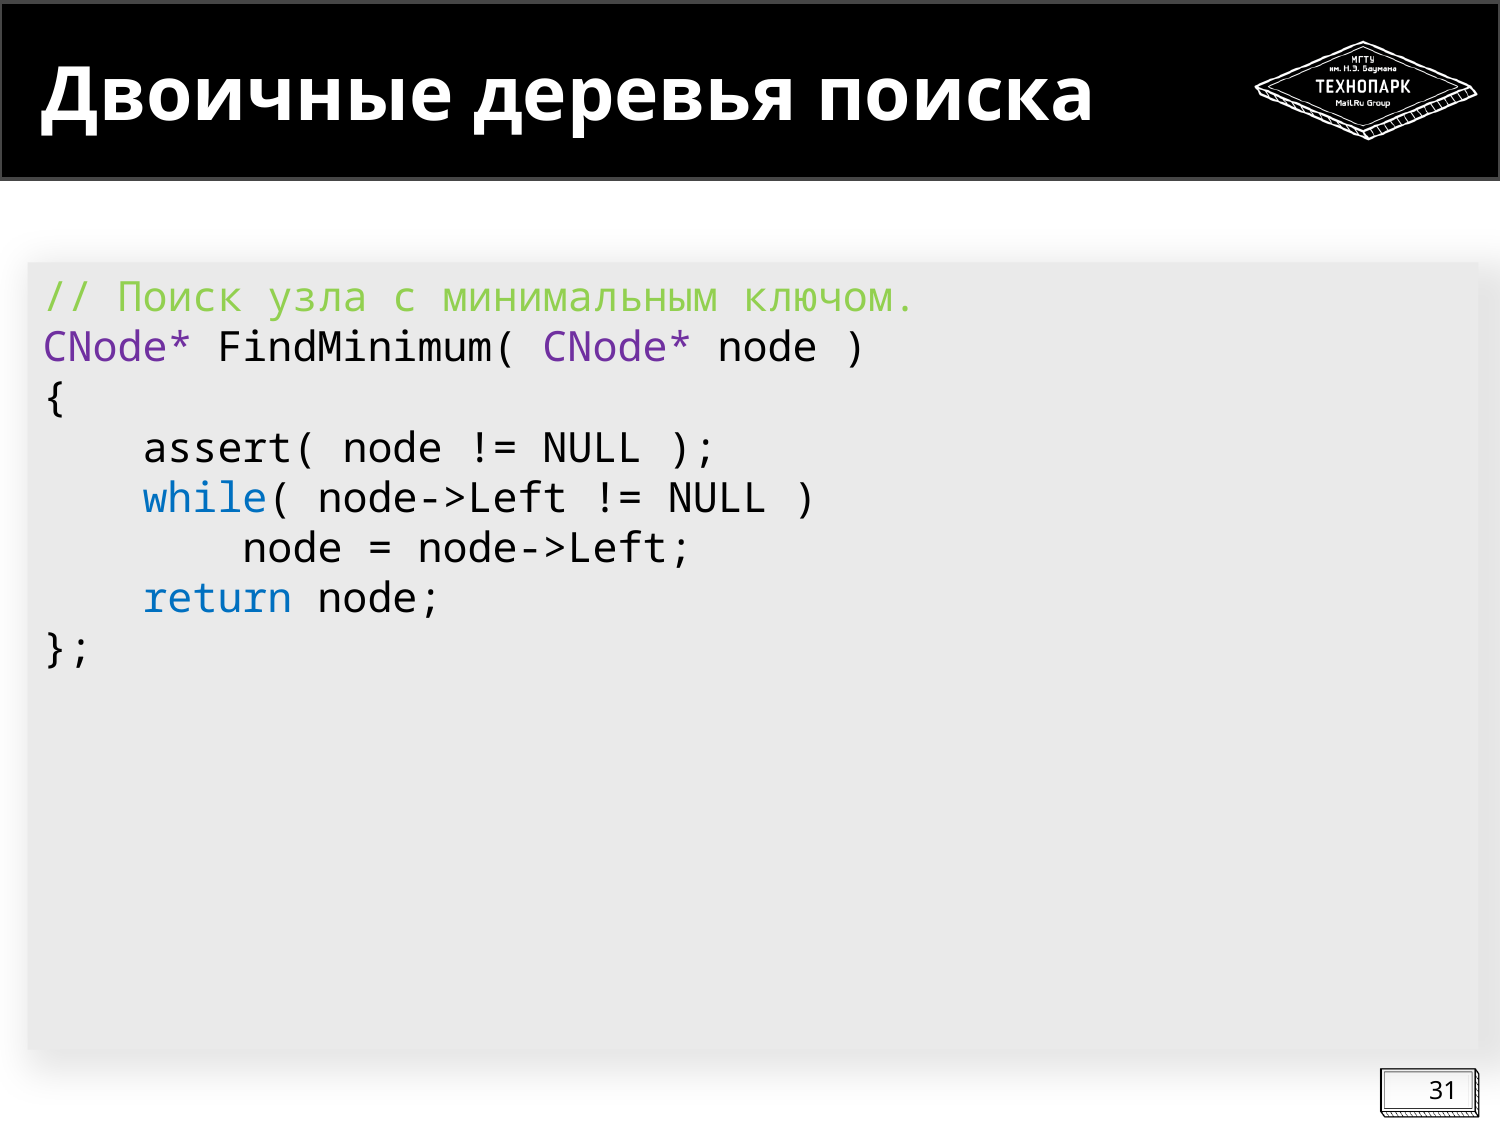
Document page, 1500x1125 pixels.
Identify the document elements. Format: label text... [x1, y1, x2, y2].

picture [1250, 19, 1492, 162]
slide_number 31 [1130, 1069, 1473, 1114]
list // Поиск узла с минимальным ключом. CNode* FindMinimum( CNode* node ) { assert( node != NULL ); while( node->Left != NULL ) node = node->Left; return node; }; [27, 262, 1475, 1050]
picture [1366, 1060, 1495, 1125]
title Двоичные деревья поиска [26, 15, 1250, 166]
